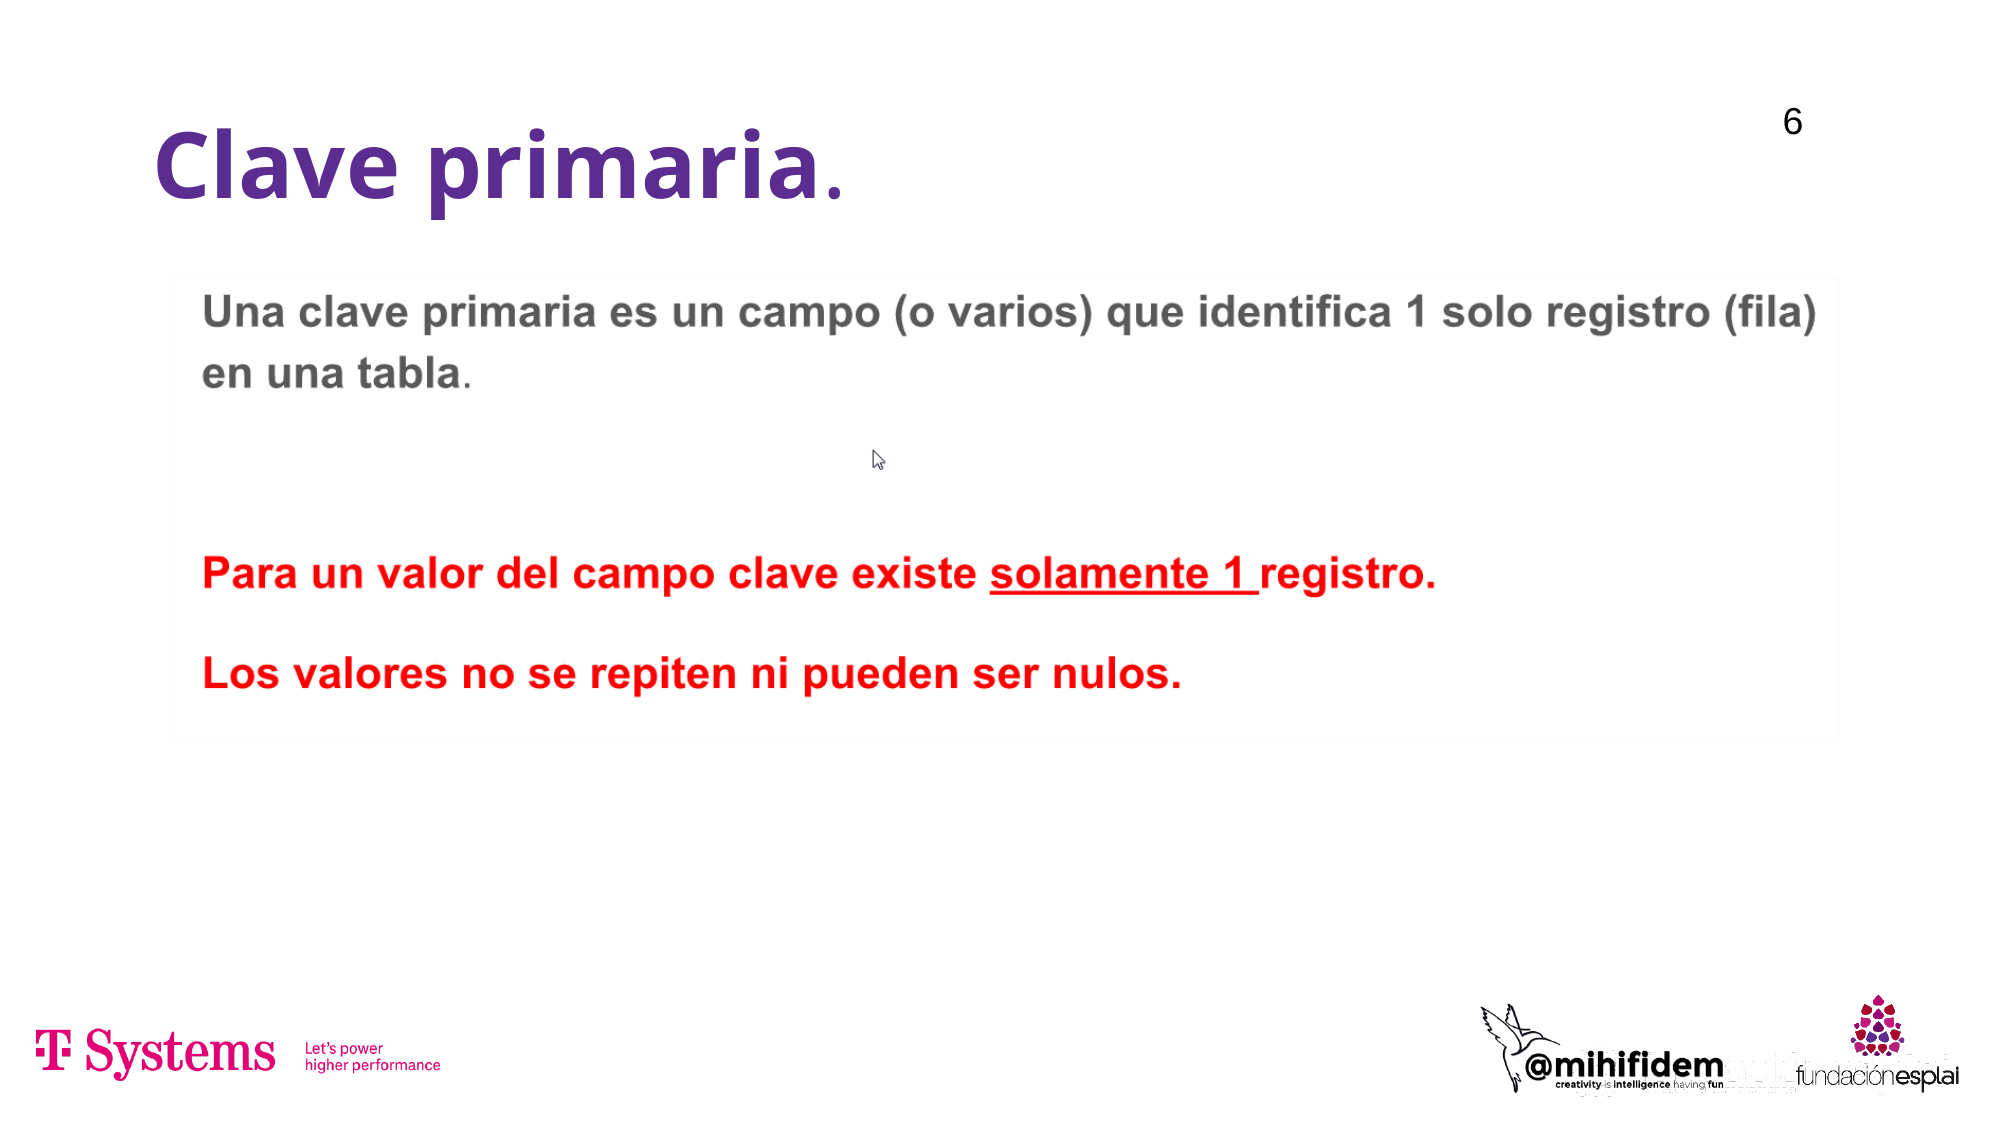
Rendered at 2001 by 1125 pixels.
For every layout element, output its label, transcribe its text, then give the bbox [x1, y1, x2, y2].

picture [172, 276, 1840, 740]
text_box Clave primaria. [137, 59, 1863, 278]
picture [36, 1027, 440, 1081]
text_box 6 [1767, 89, 1863, 150]
picture [1472, 986, 1965, 1103]
